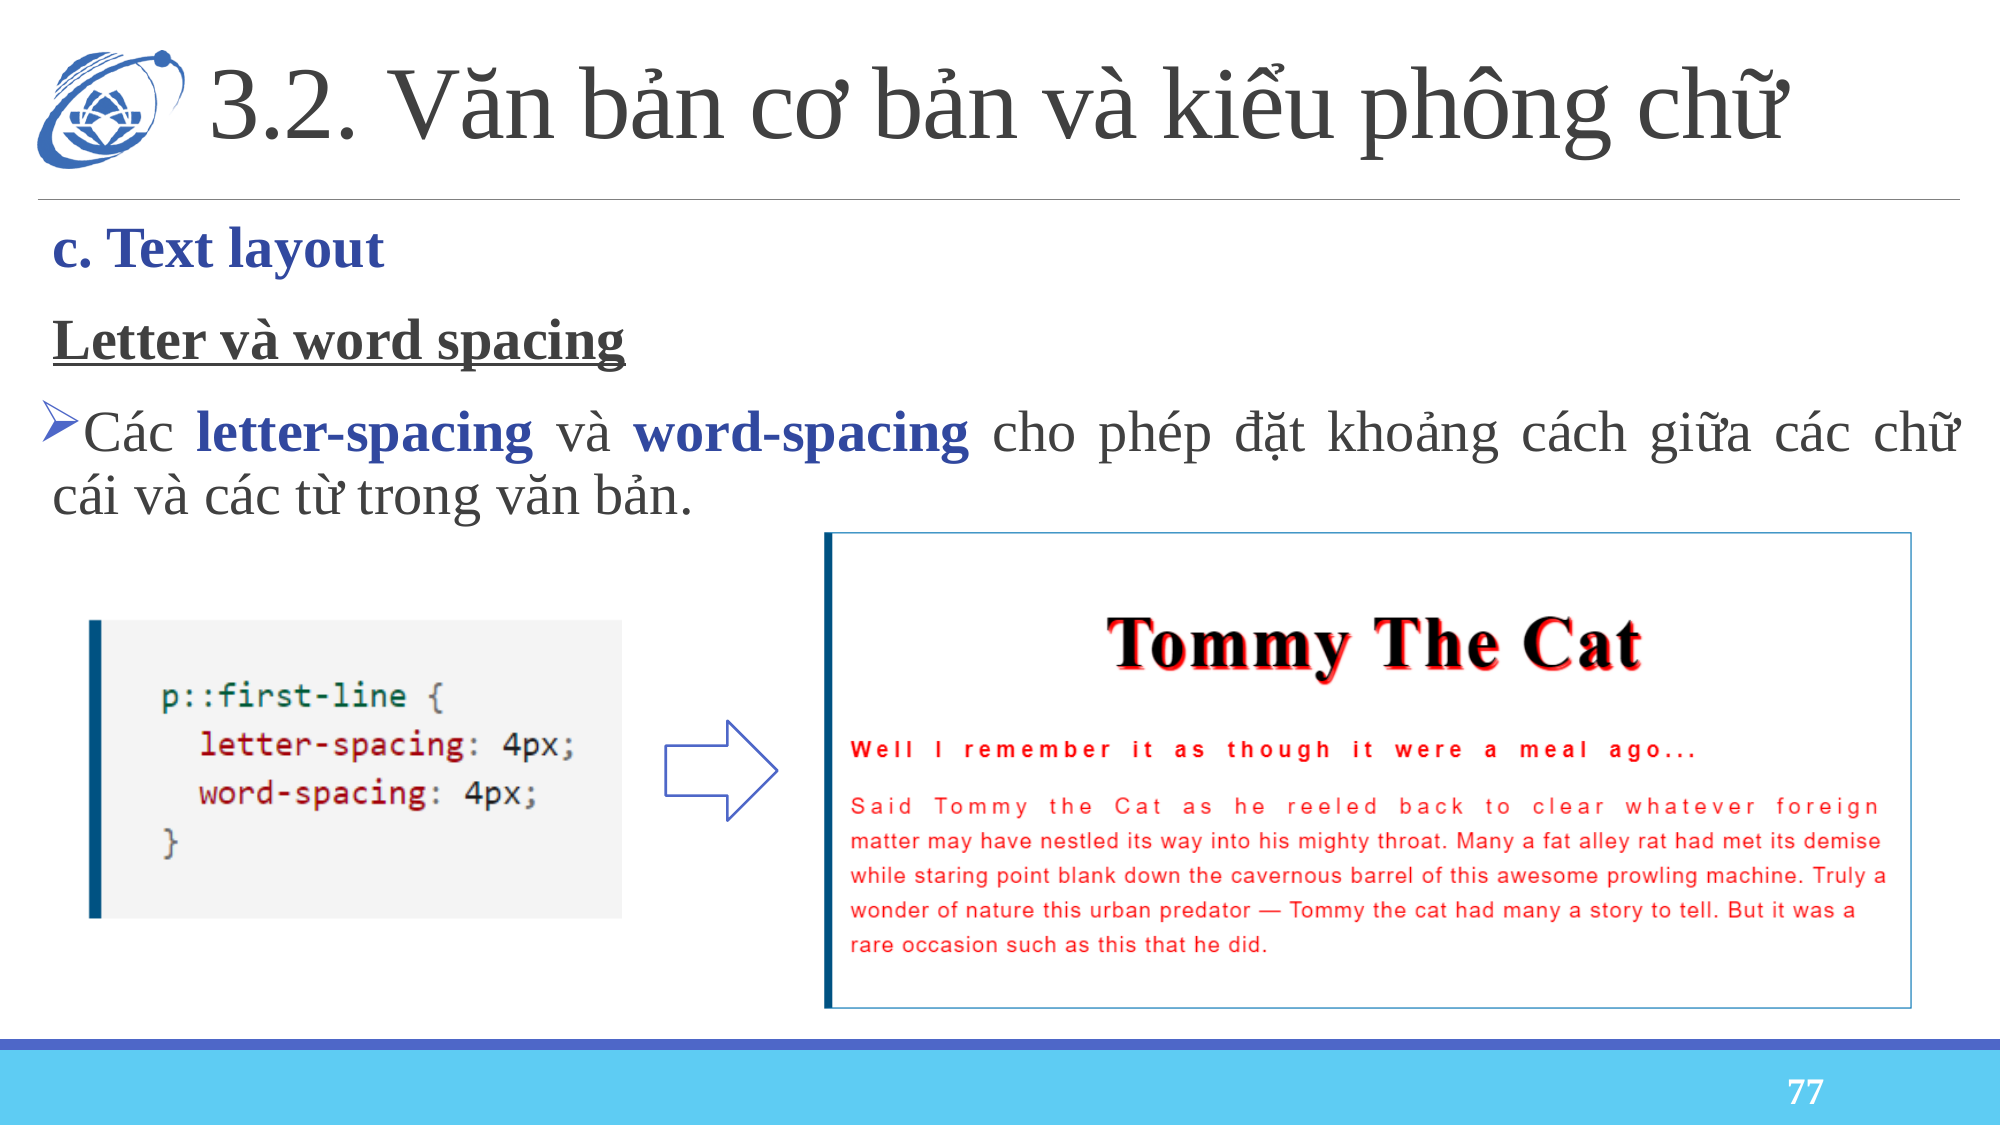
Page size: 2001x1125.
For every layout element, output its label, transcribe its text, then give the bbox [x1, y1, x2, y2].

slide_number 77 [1624, 1059, 1840, 1120]
picture [821, 530, 1914, 1011]
text_box [664, 719, 779, 822]
picture [86, 617, 622, 924]
list c. Text layout Letter và word spacing Các letter-spacing và word-spacing cho phép đặt khoảng cách giữa các chữ cái và các từ trong văn bản. [37, 209, 1961, 1011]
title 3.2. Văn bản cơ bản và kiểu phông chữ [193, 47, 1961, 192]
picture [37, 34, 185, 183]
